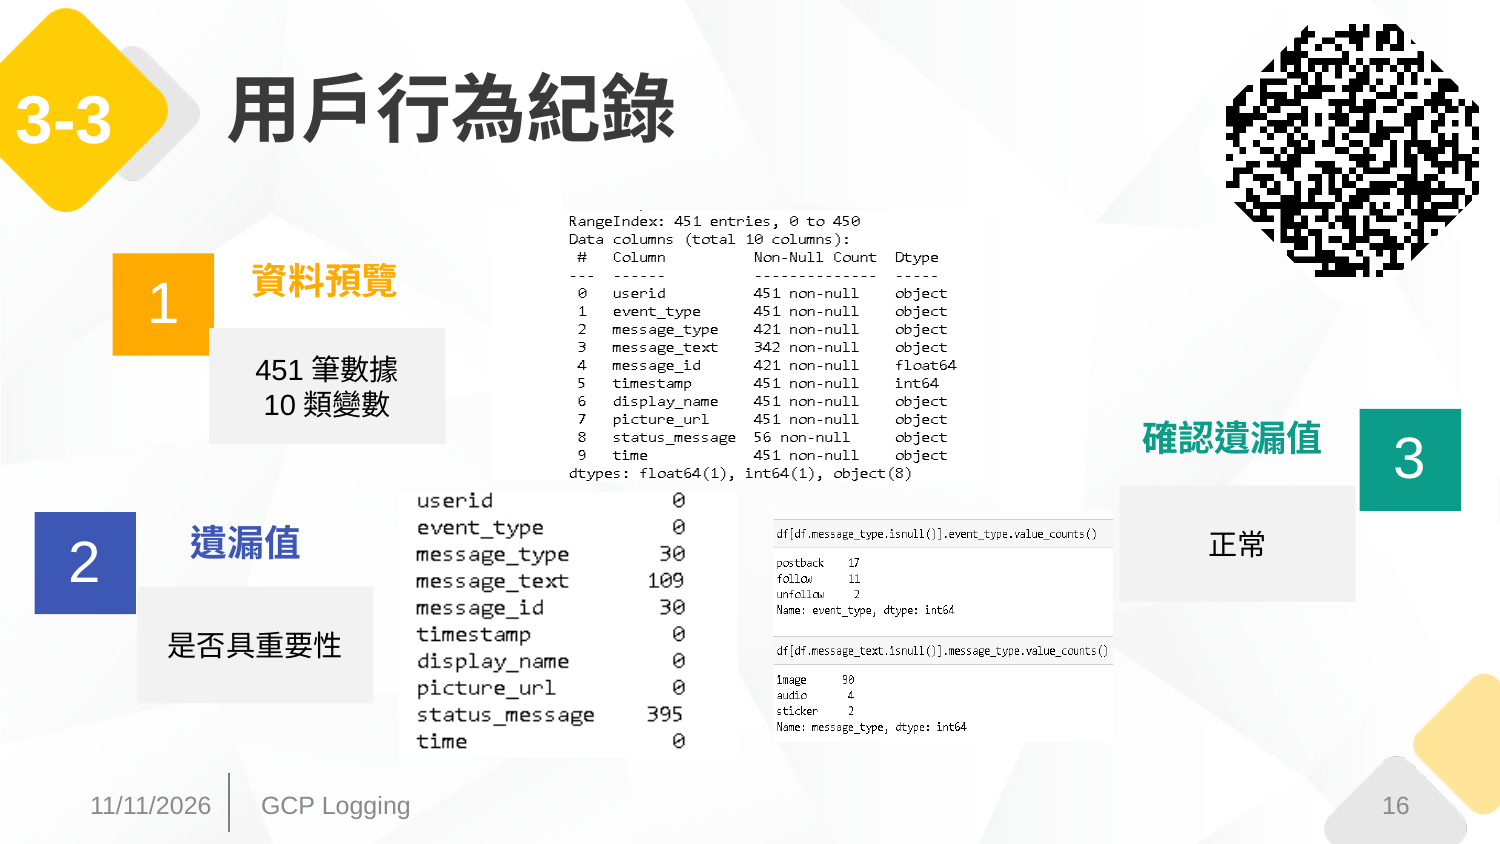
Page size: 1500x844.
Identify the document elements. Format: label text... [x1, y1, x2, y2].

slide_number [75, 782, 233, 828]
slide_number 16 [1074, 782, 1425, 828]
list 3 [1359, 408, 1461, 511]
list 451筆數據 10類變數 [209, 328, 446, 445]
picture [0, 0, 1500, 844]
list 2 [34, 512, 136, 615]
list 確認遺漏值 [1127, 407, 1339, 467]
list 3-3 [0, 57, 129, 176]
list 正常 [1119, 485, 1356, 602]
list GCP Logging [246, 782, 633, 828]
list 是否具重要性 [137, 586, 374, 704]
list 1 [112, 253, 215, 356]
title 用戶行為紀錄 [210, 23, 1193, 189]
list 資料預覽 [219, 250, 431, 310]
list 遺漏值 [140, 512, 352, 572]
